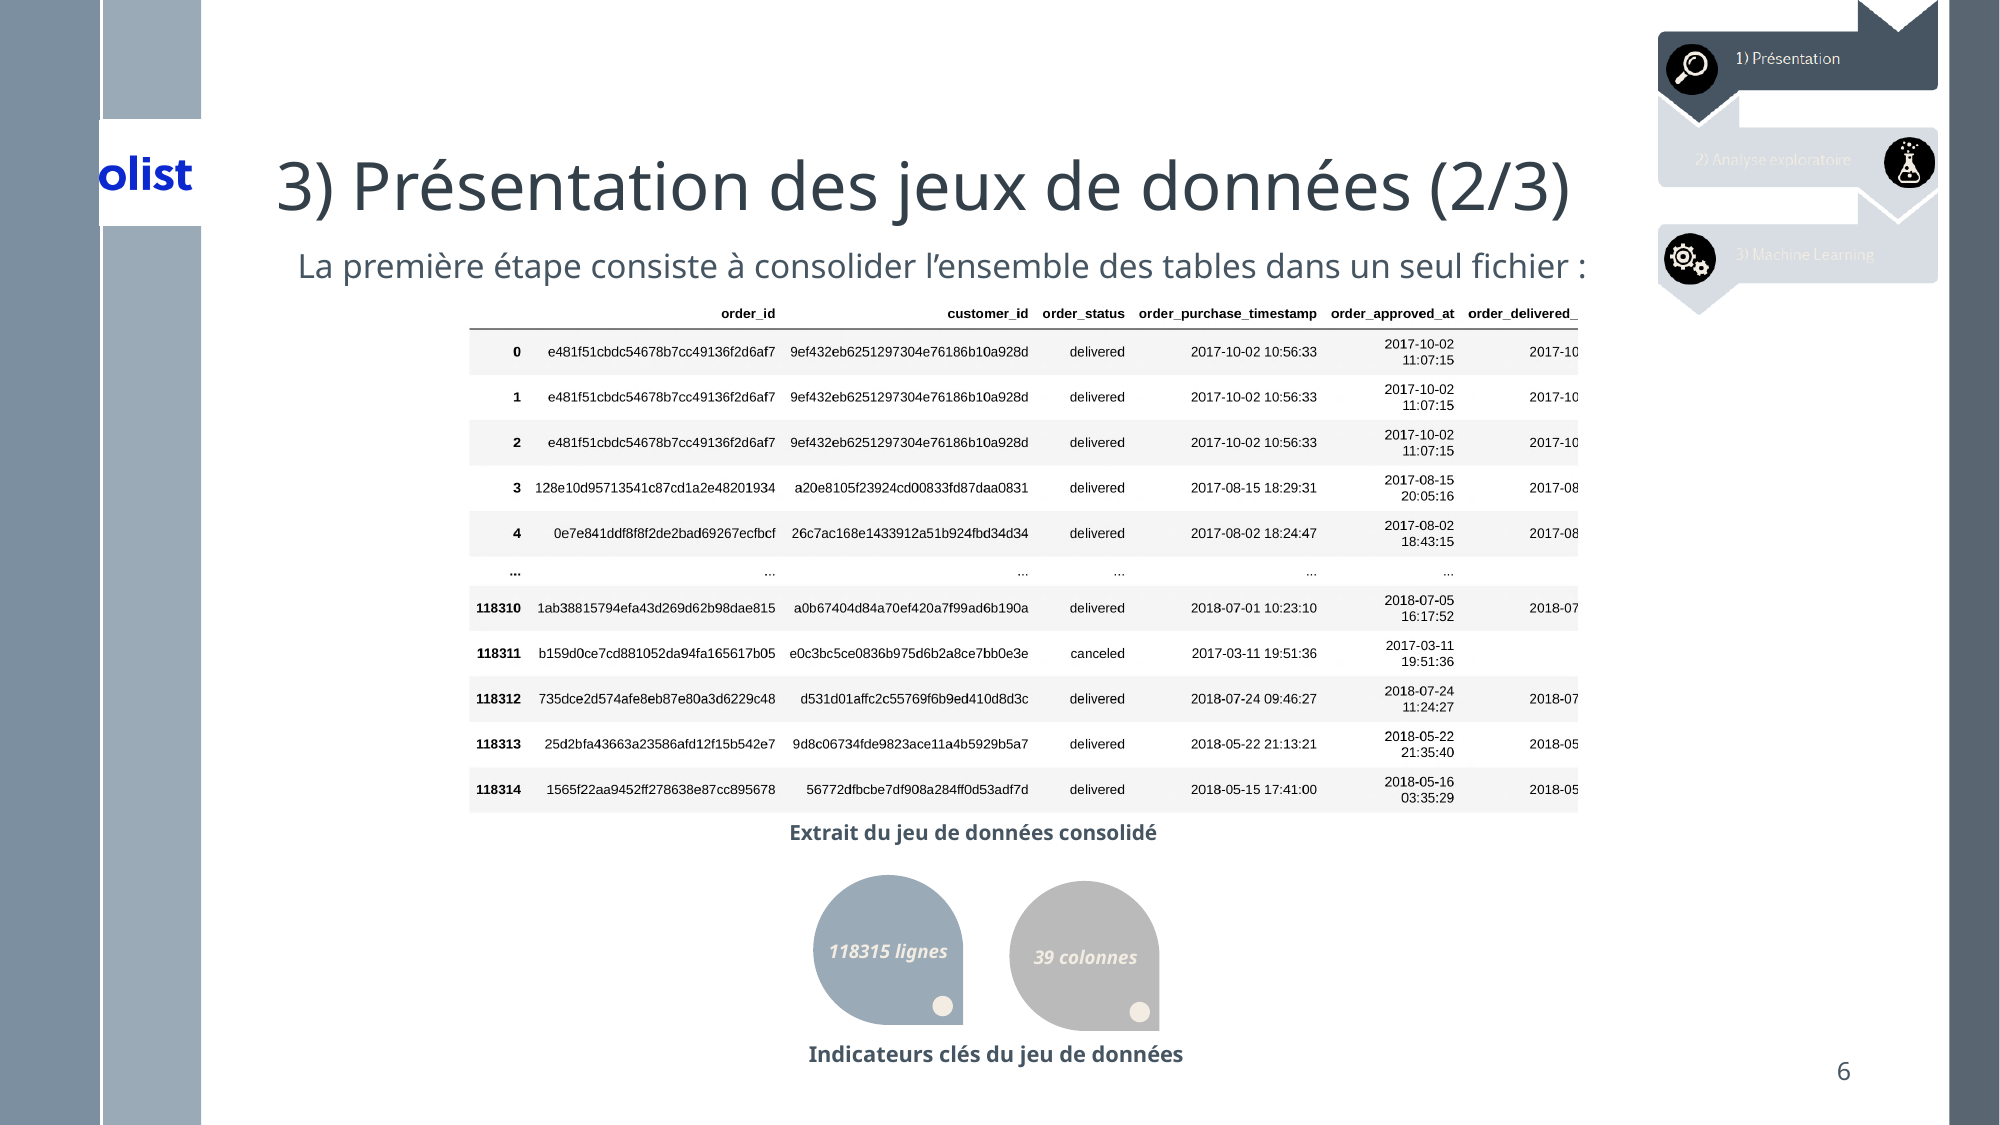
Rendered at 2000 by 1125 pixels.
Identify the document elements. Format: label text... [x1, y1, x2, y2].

text_box La première étape consiste à consolider l’ensemble des tables dans un seul fichier : [282, 237, 1688, 338]
slide_number 6 [1766, 1042, 1867, 1103]
picture [99, 120, 202, 226]
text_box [813, 874, 964, 1025]
title 3) Présentation des jeux de données (2/3) [261, 29, 1658, 233]
text_box Extrait du jeu de données consolidé [774, 815, 1363, 853]
picture [465, 289, 1588, 815]
text_box Indicateurs clés du jeu de données [794, 1033, 1225, 1075]
picture [1658, 0, 1938, 315]
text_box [1009, 880, 1160, 1031]
